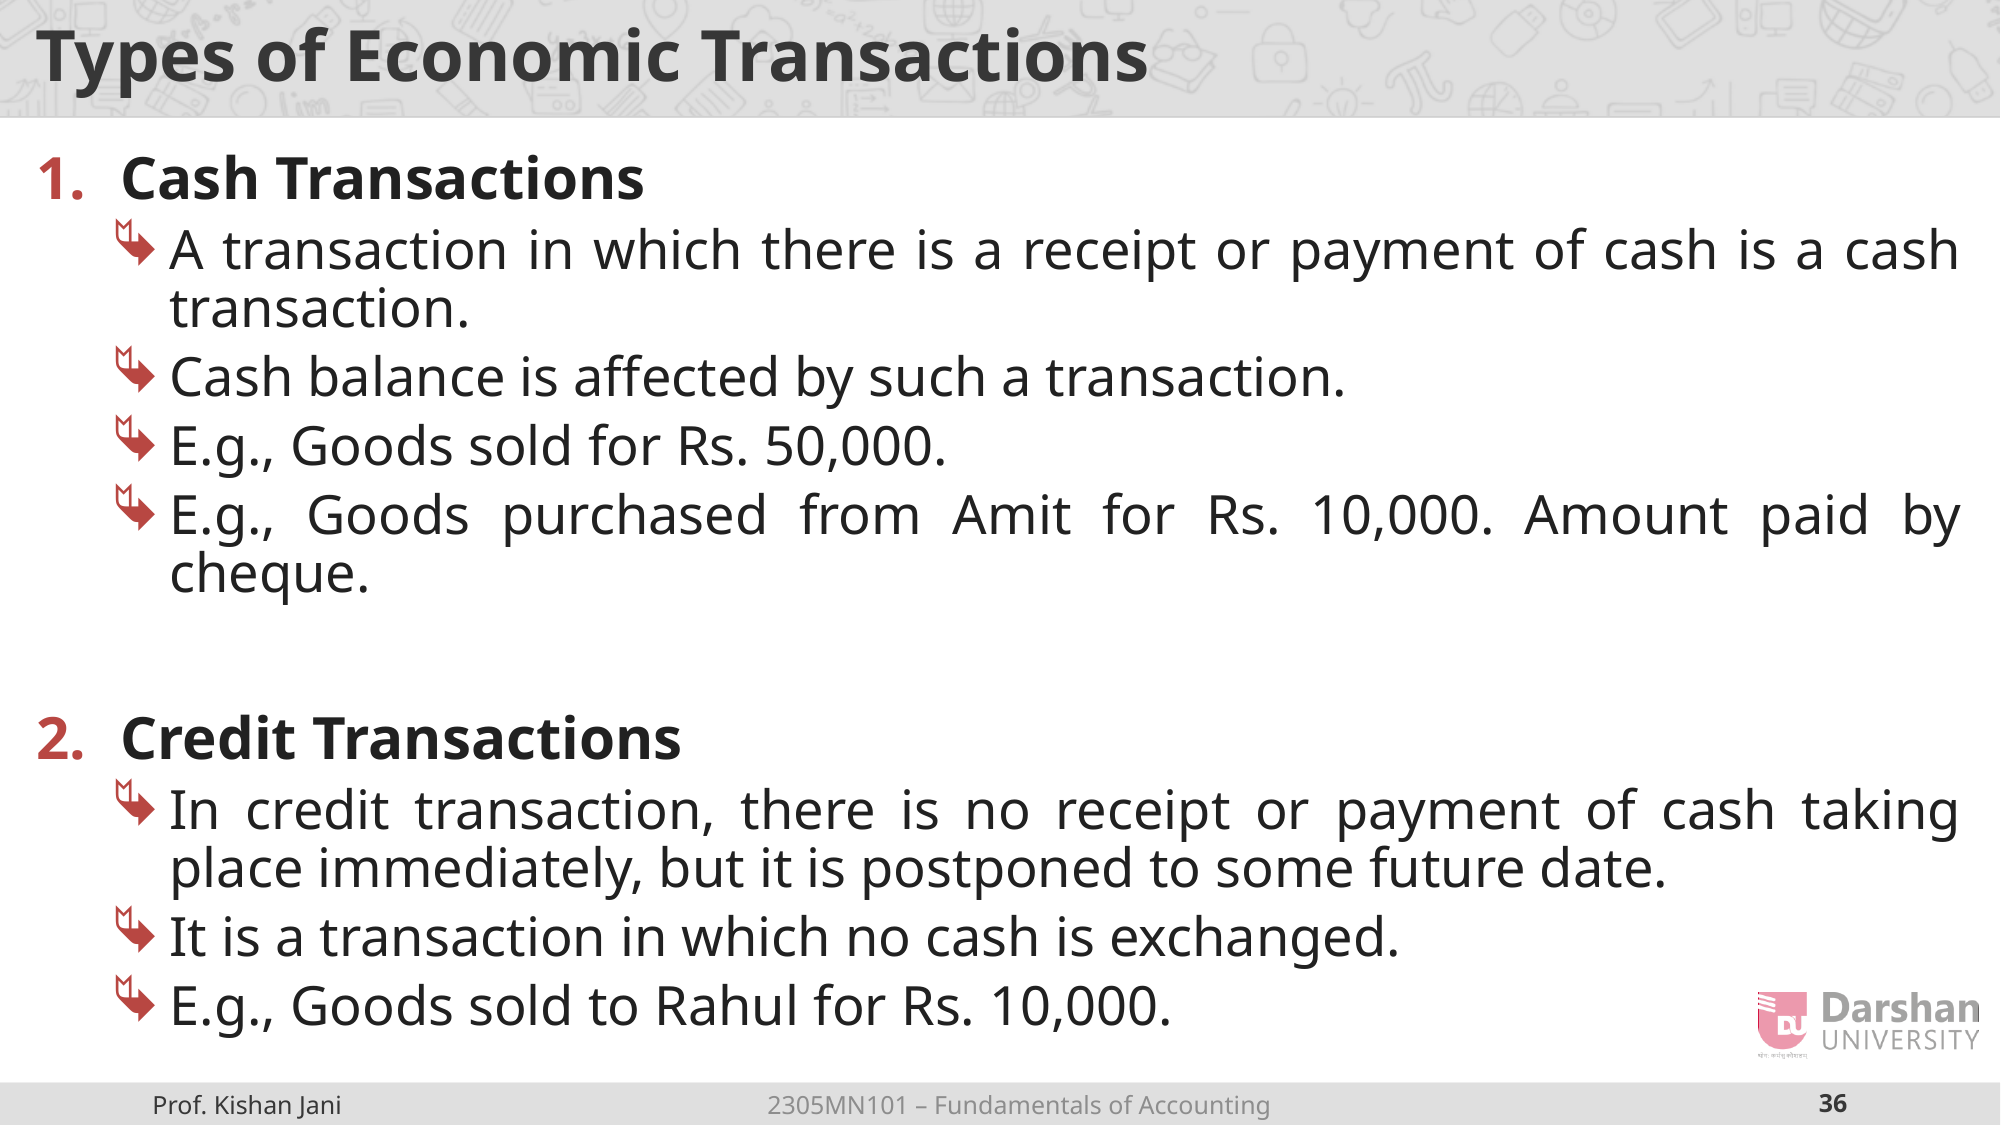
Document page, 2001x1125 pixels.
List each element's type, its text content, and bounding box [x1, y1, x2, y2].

title Types of Economic Transactions [0, 0, 2000, 117]
list Cash Transactions A transaction in which there is a receipt or payment of cash is a cash transaction. Cash balance is affected by such a transaction. E.g., Goods sold for Rs. 50,000. E.g., Goods purchased from Amit for Rs. 10,000. Amount paid by cheque. Credit Transactions In credit transaction, there is no receipt or payment of cash taking place immediately, but it is postponed to some future date. It is a transaction in which no cash is exchanged. E.g., Goods sold to Rahul for Rs. 10,000. [21, 141, 1979, 1059]
